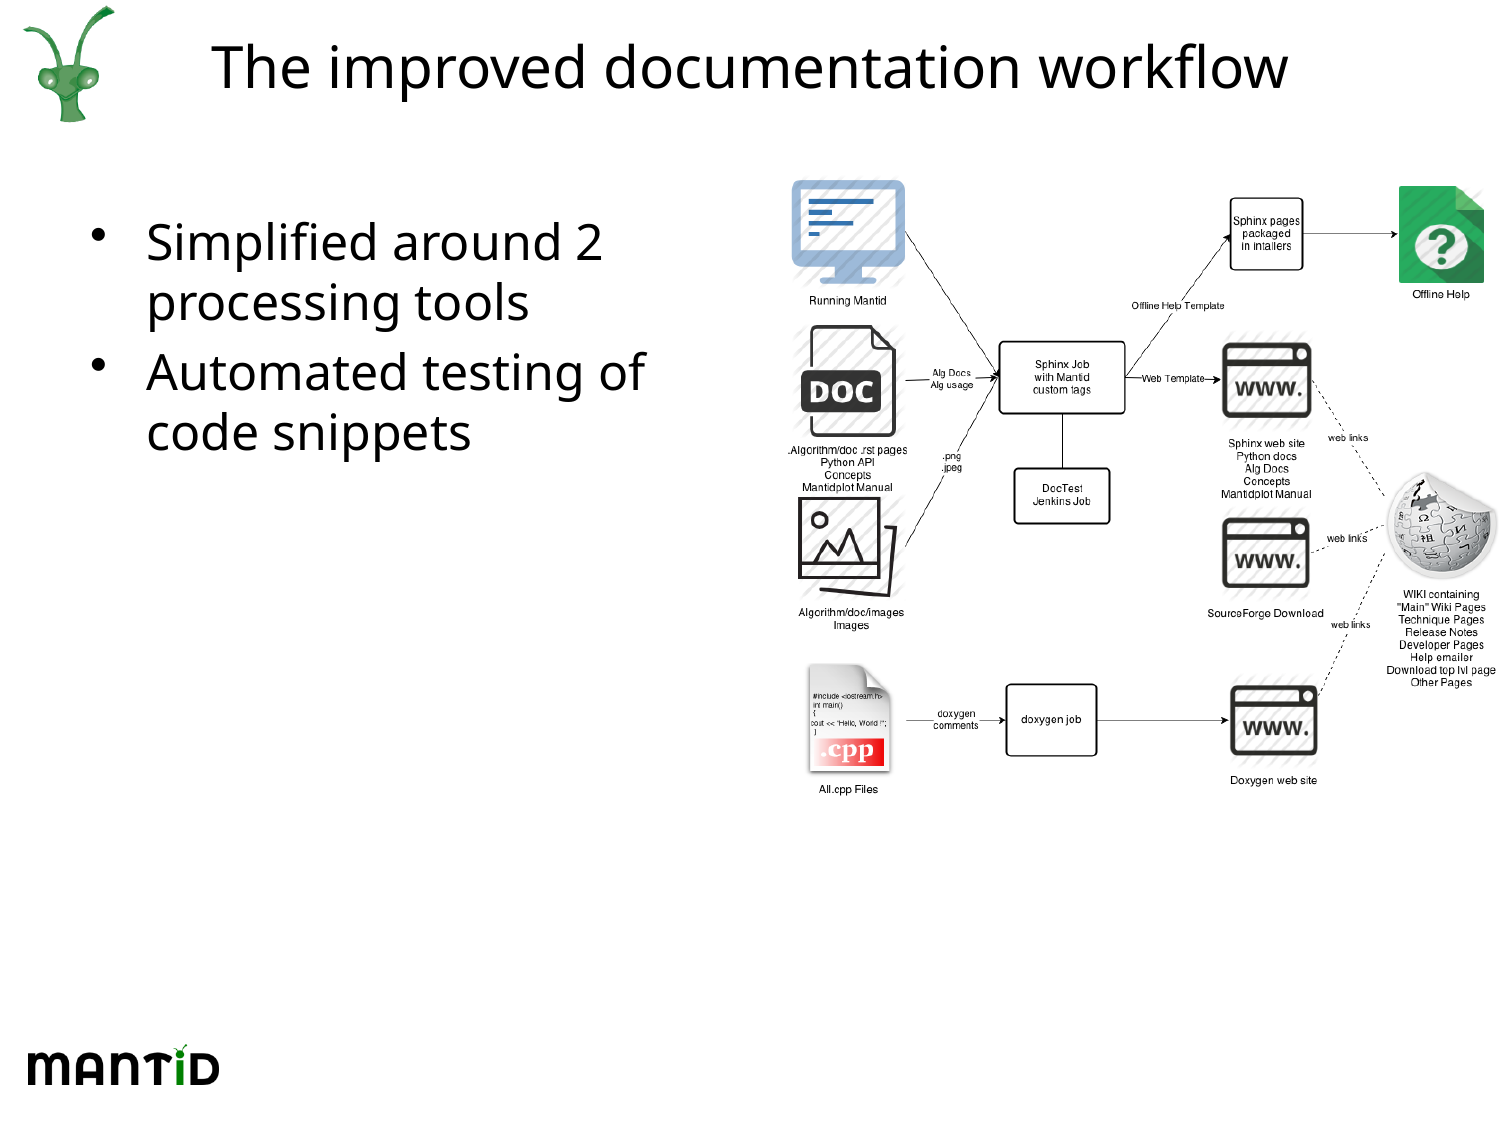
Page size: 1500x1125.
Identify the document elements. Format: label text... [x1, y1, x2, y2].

list Simplified around 2 processing tools Automated testing of code snippets [75, 203, 774, 894]
picture [28, 1044, 219, 1085]
picture [0, 0, 75, 127]
picture [785, 172, 1499, 800]
title The improved documentation workflow [75, 0, 1425, 160]
